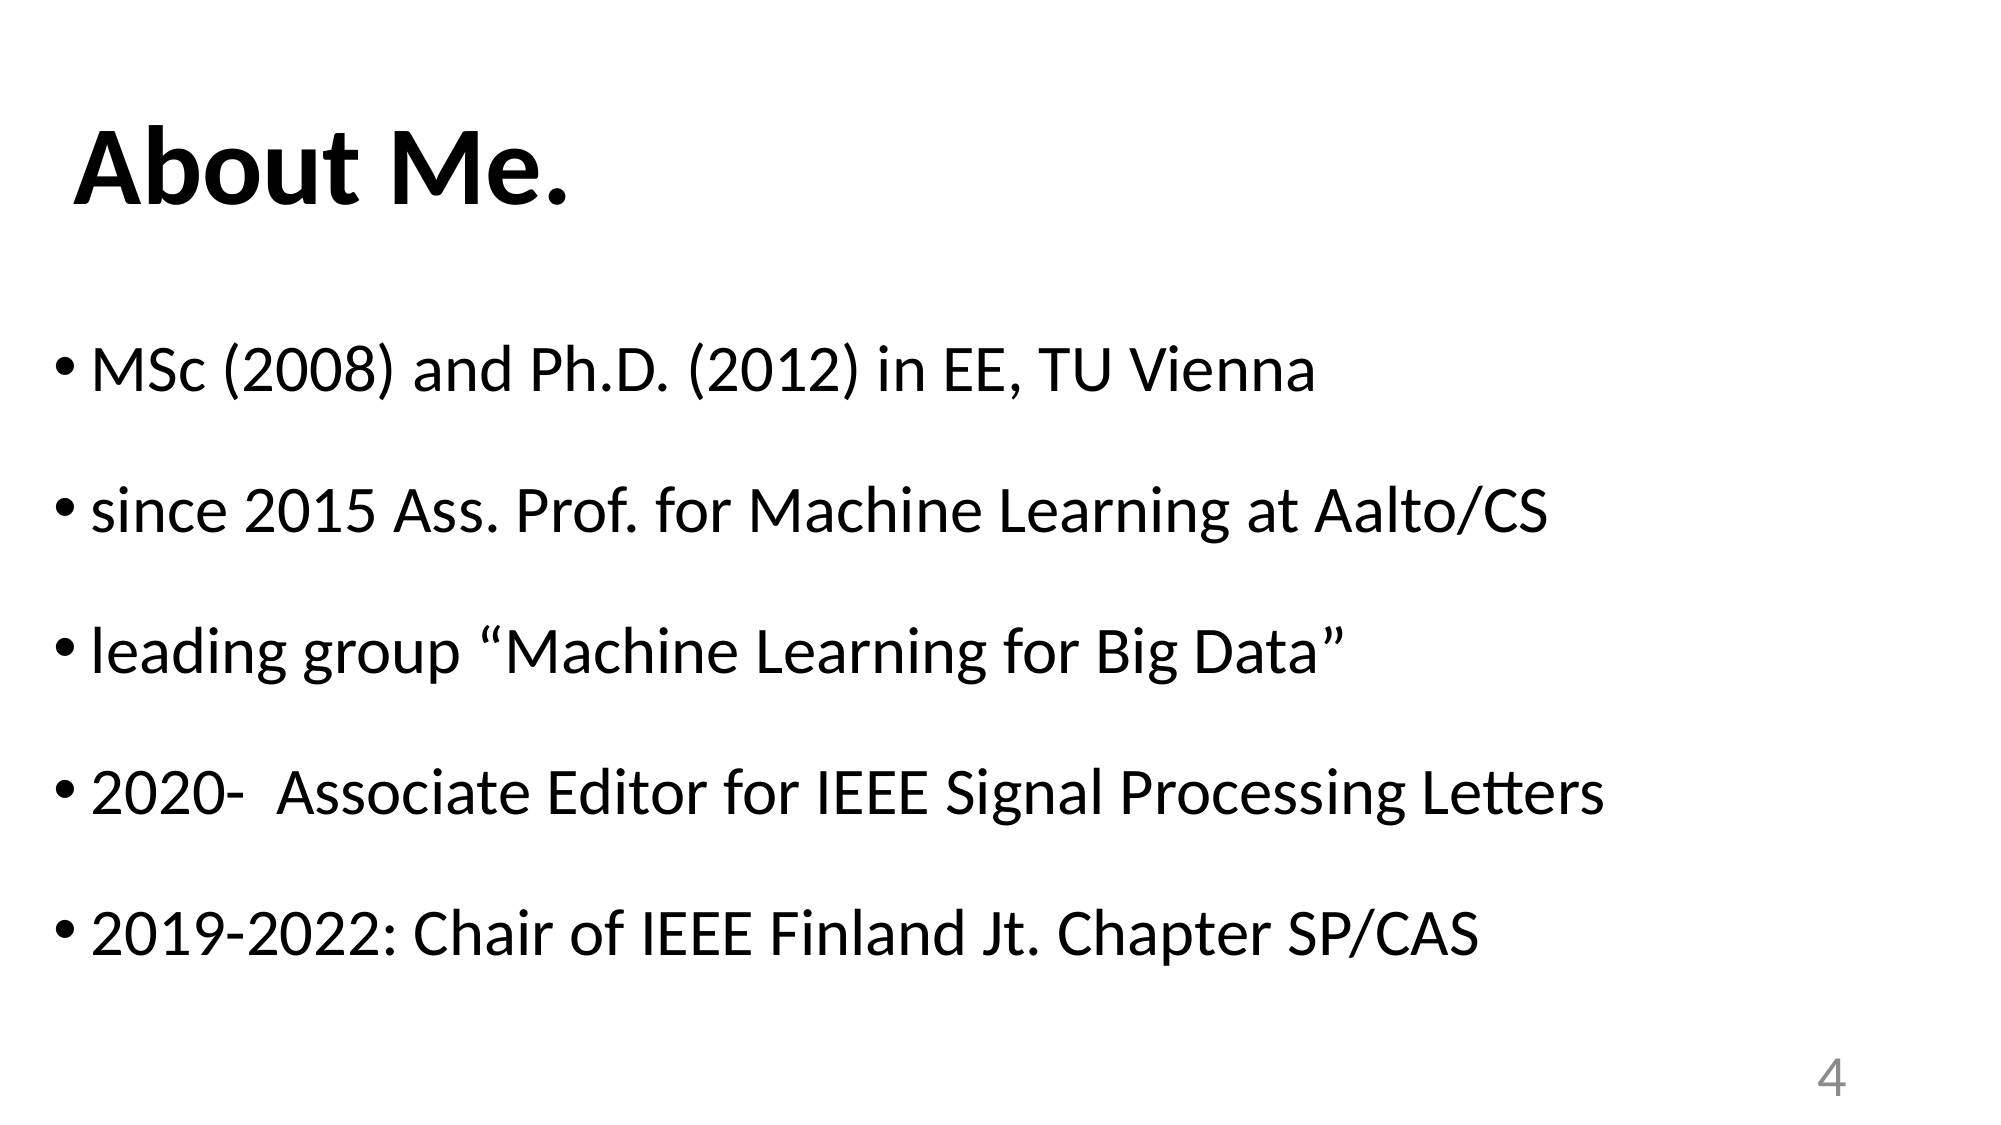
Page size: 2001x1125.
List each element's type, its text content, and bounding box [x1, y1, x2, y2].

slide_number 4 [1412, 1042, 1863, 1103]
title About Me. [59, 59, 1784, 278]
list MSc (2008) and Ph.D. (2012) in EE, TU Vienna since 2015 Ass. Prof. for Machine Learning at Aalto/CS leading group “Machine Learning for Big Data” 2020- Associate Editor for IEEE Signal Processing Letters 2019-2022: Chair of IEEE Finland Jt. Chapter SP/CAS [38, 277, 1764, 992]
